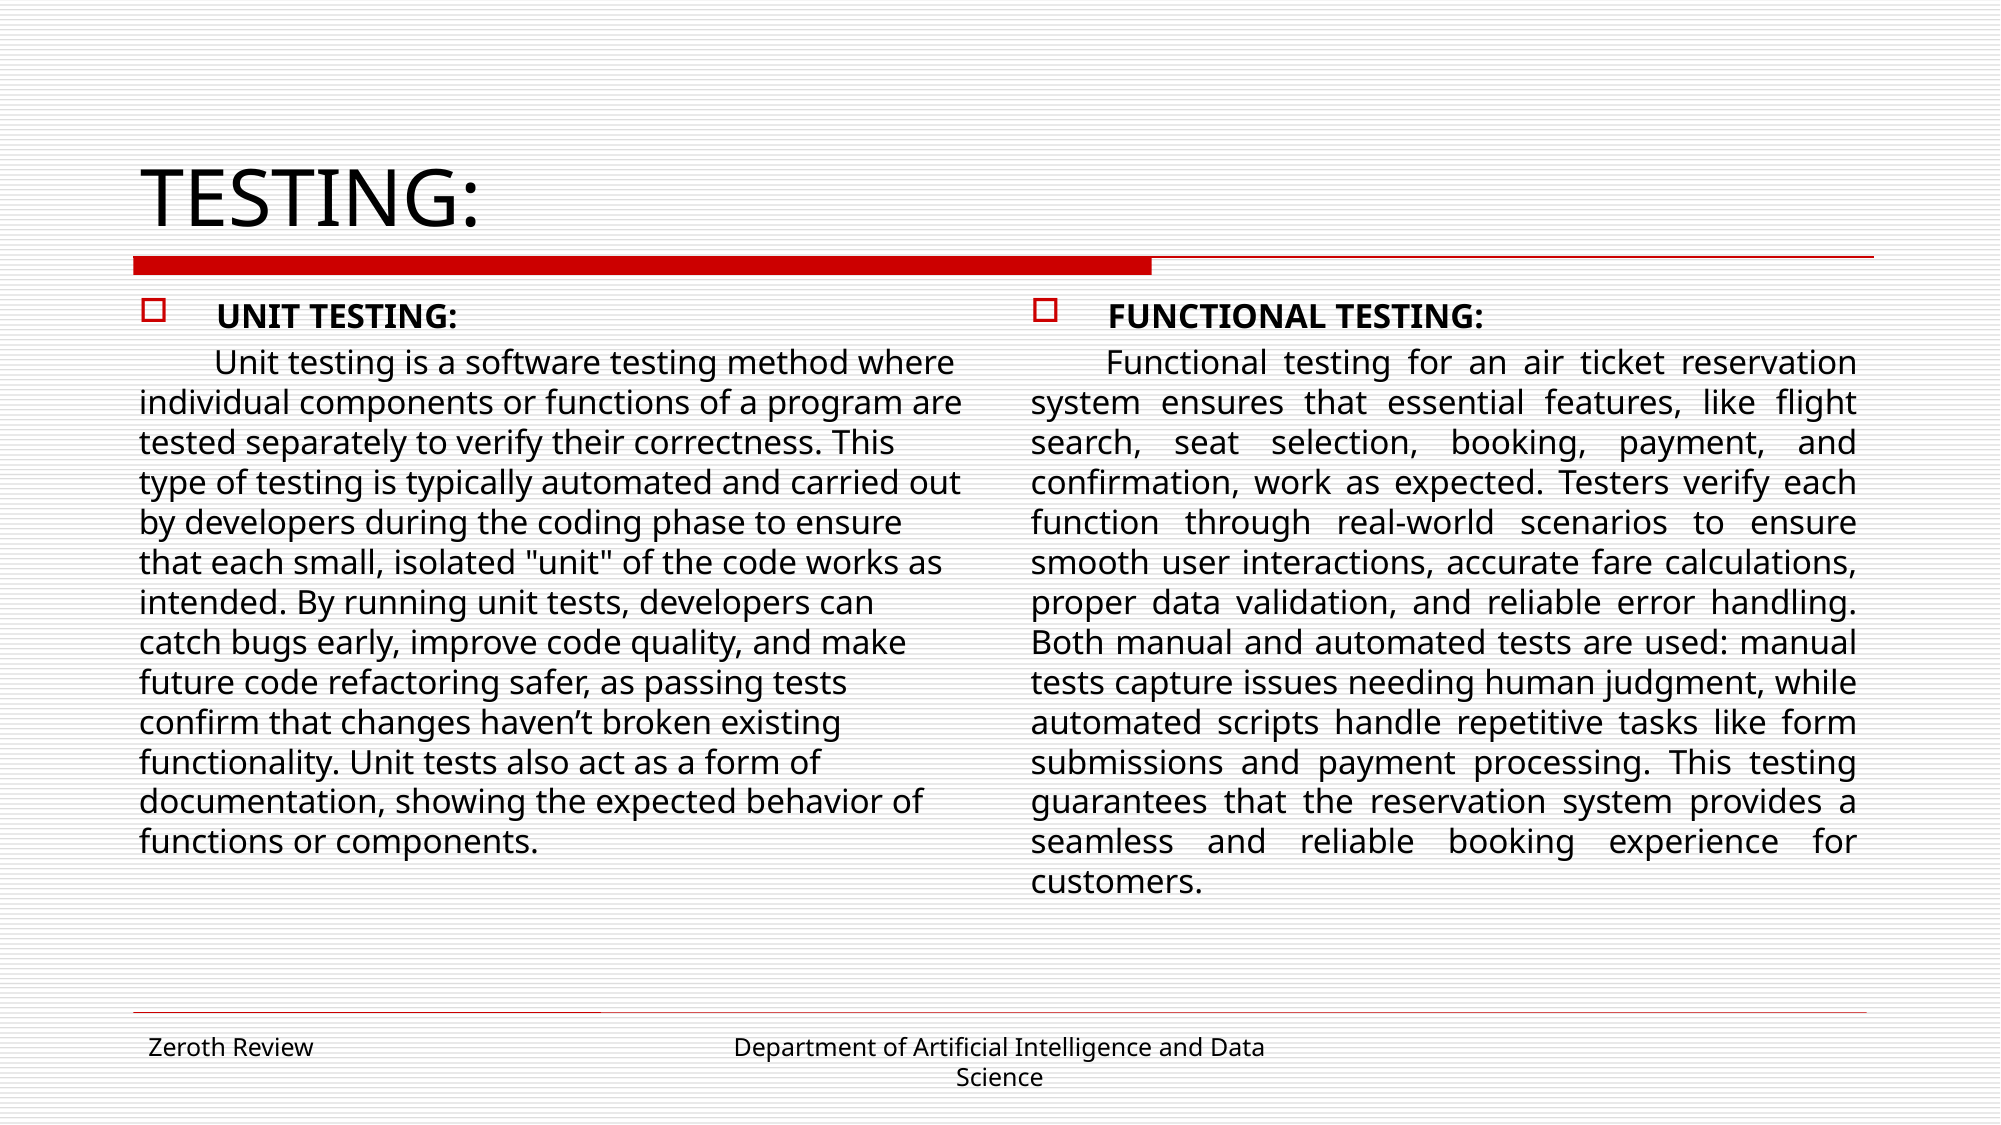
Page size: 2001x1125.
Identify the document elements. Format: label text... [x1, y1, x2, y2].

list UNIT TESTING: Unit testing is a software testing method where individual components or functions of a program are tested separately to verify their correctness. This type of testing is typically automated and carried out by developers during the coding phase to ensure that each small, isolated "unit" of the code works as intended. By running unit tests, developers can catch bugs early, improve code quality, and make future code refactoring safer, as passing tests confirm that changes haven’t broken existing functionality. Unit tests also act as a form of documentation, showing the expected behavior of functions or components. [123, 287, 981, 988]
footer Department of Artificial Intelligence and Data Science [683, 1024, 1317, 1103]
slide_number [1433, 1024, 1867, 1103]
title TESTING: [125, 50, 1876, 250]
picture [0, 0, 2001, 1125]
list FUNCTIONAL TESTING: Functional testing for an air ticket reservation system ensures that essential features, like flight search, seat selection, booking, payment, and confirmation, work as expected. Testers verify each function through real-world scenarios to ensure smooth user interactions, accurate fare calculations, proper data validation, and reliable error handling. Both manual and automated tests are used: manual tests capture issues needing human judgment, while automated scripts handle repetitive tasks like form submissions and payment processing. This testing guarantees that the reservation system provides a seamless and reliable booking experience for customers. [1015, 287, 1874, 988]
slide_number Zeroth Review [133, 1024, 567, 1103]
